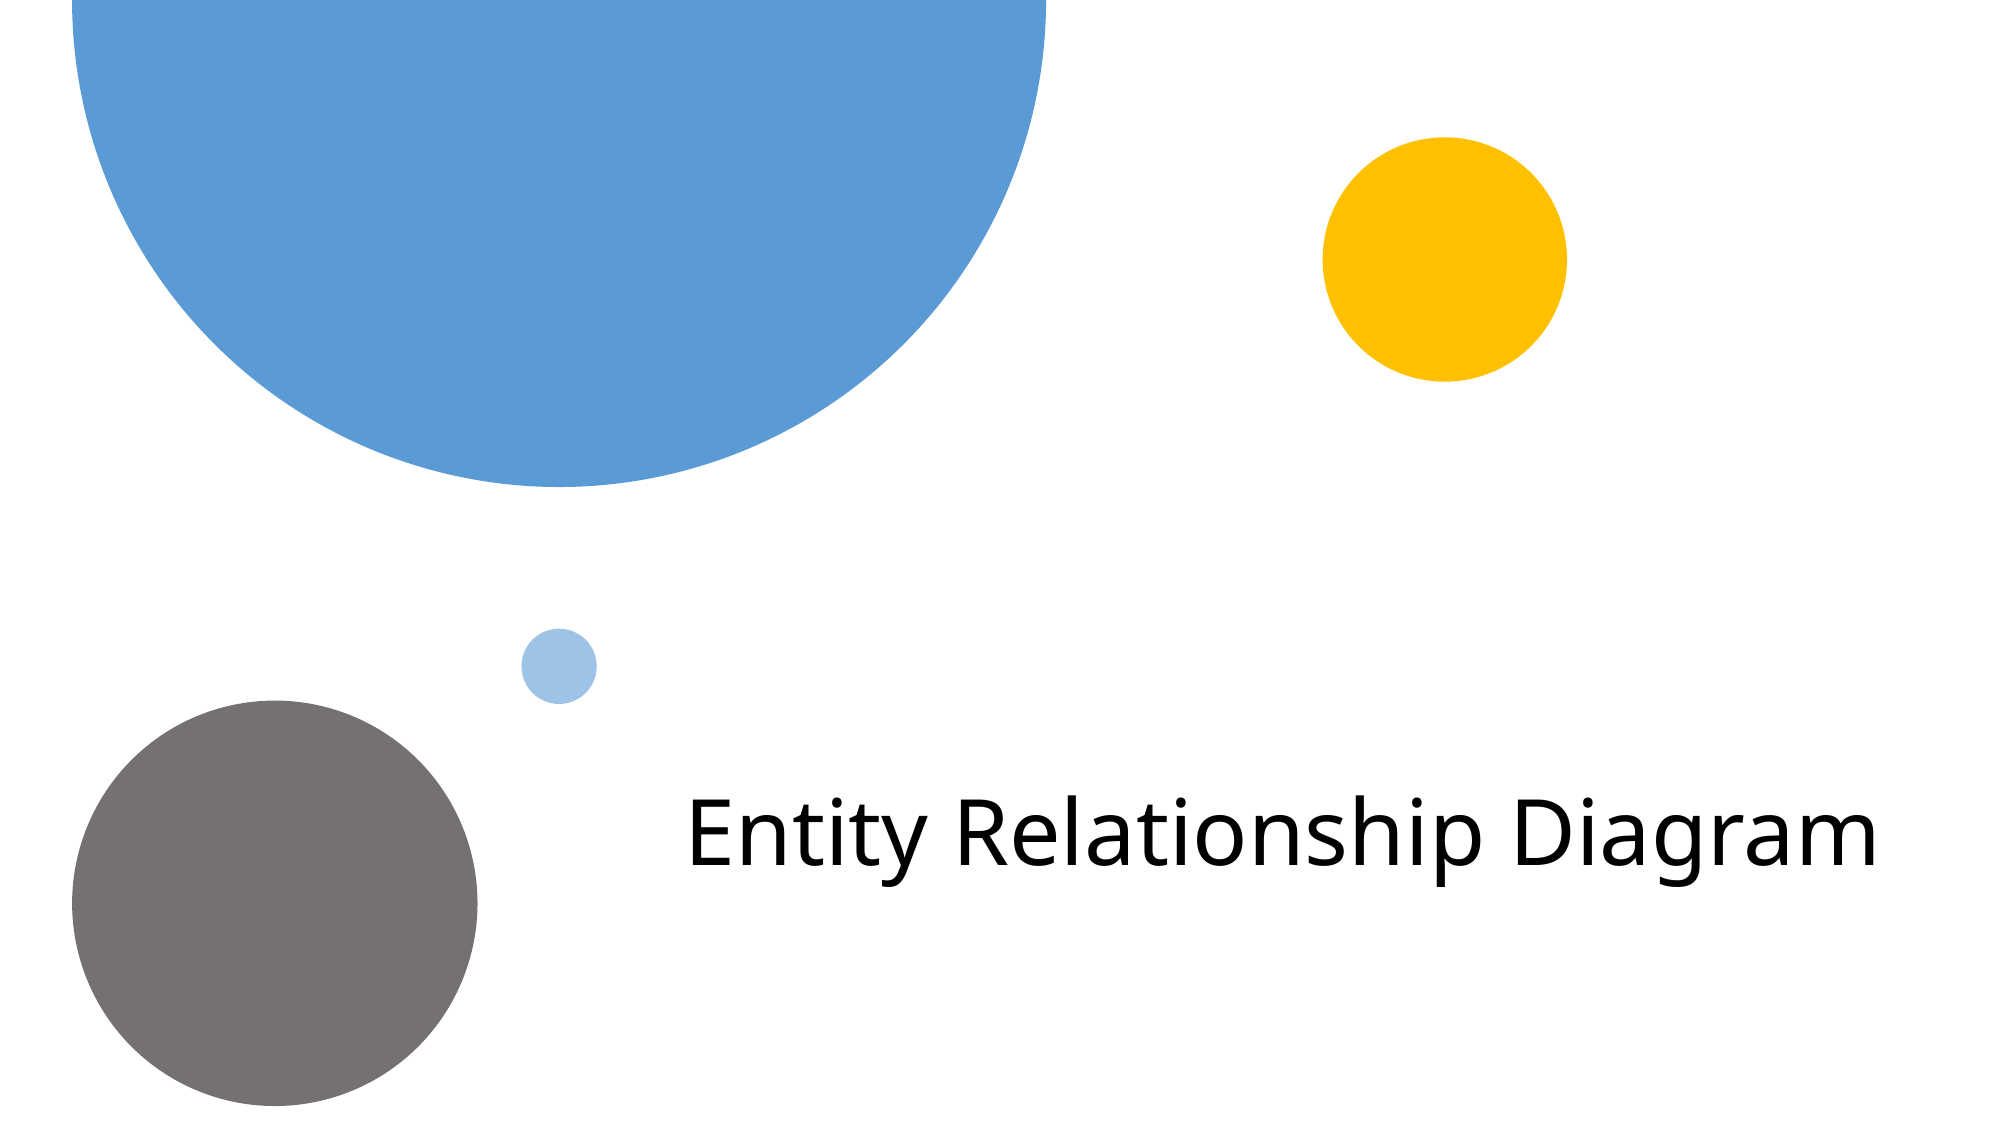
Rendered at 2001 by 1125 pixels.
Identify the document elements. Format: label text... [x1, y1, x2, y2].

text_box Entity Relationship Diagram [533, 778, 2000, 1125]
text_box [1321, 136, 1569, 383]
text_box [71, 699, 479, 1108]
text_box [520, 627, 598, 706]
text_box [71, 0, 1048, 489]
